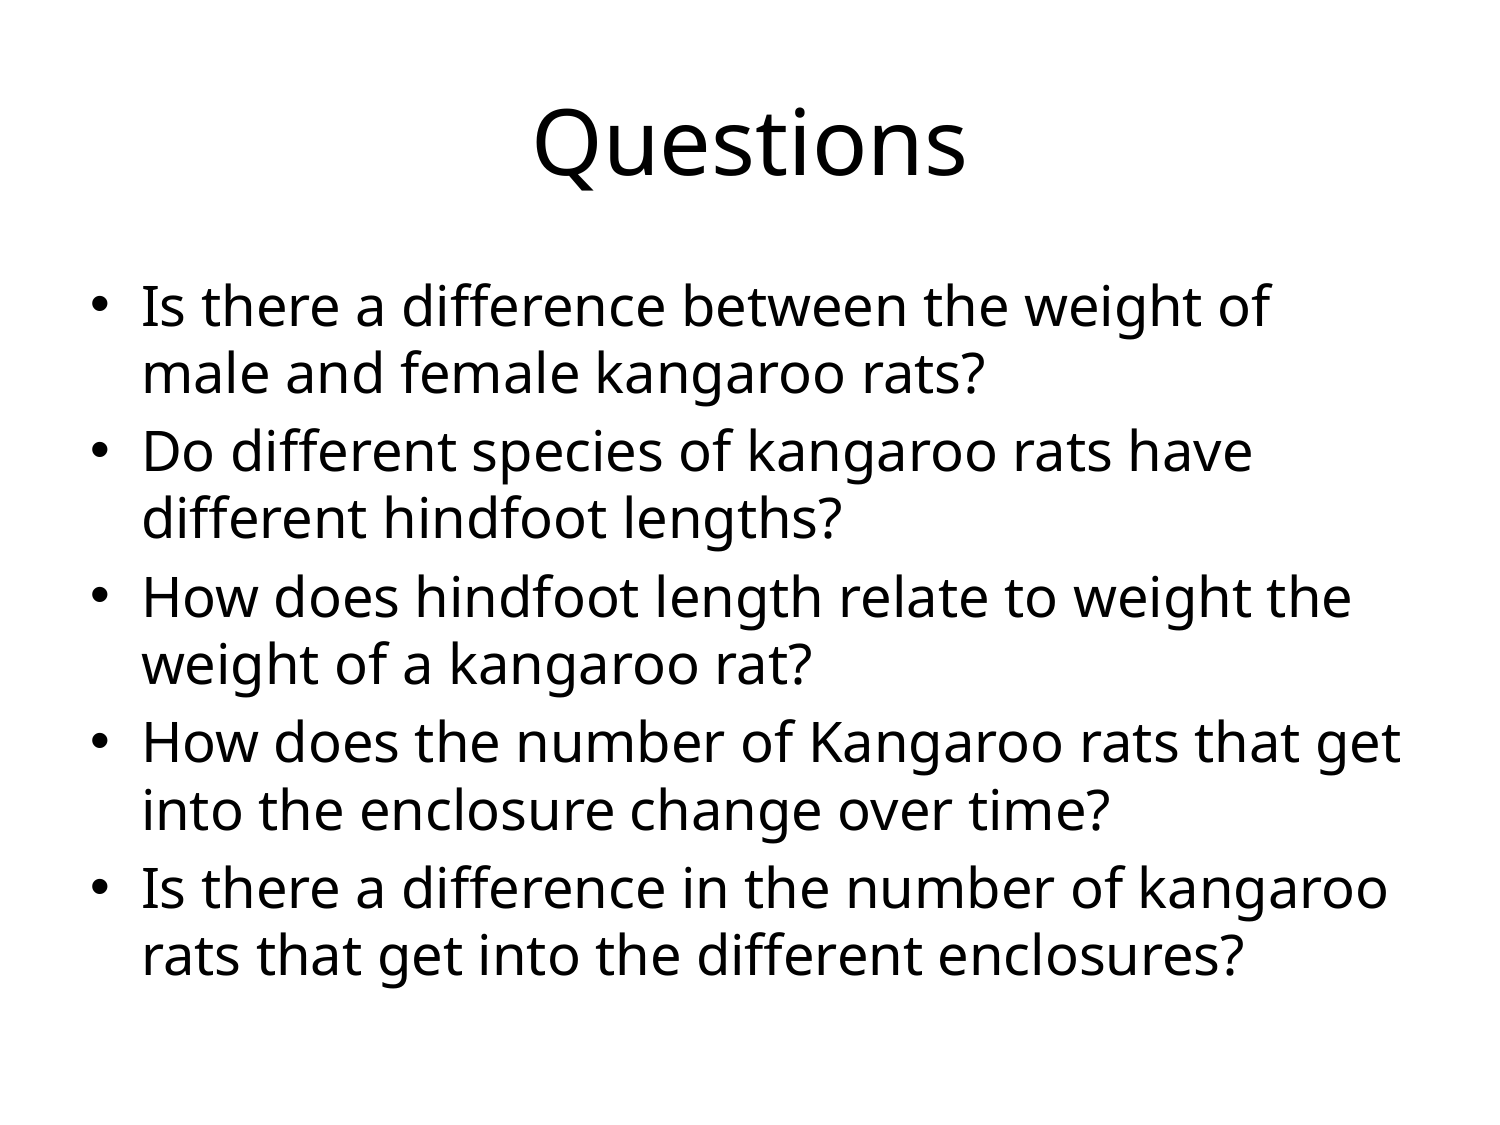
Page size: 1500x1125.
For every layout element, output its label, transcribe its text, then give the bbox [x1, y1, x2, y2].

list Is there a difference between the weight of male and female kangaroo rats? Do different species of kangaroo rats have different hindfoot lengths? How does hindfoot length relate to weight the weight of a kangaroo rat? How does the number of Kangaroo rats that get into the enclosure change over time? Is there a difference in the number of kangaroo rats that get into the different enclosures? [75, 262, 1425, 1005]
title Questions [75, 45, 1425, 233]
